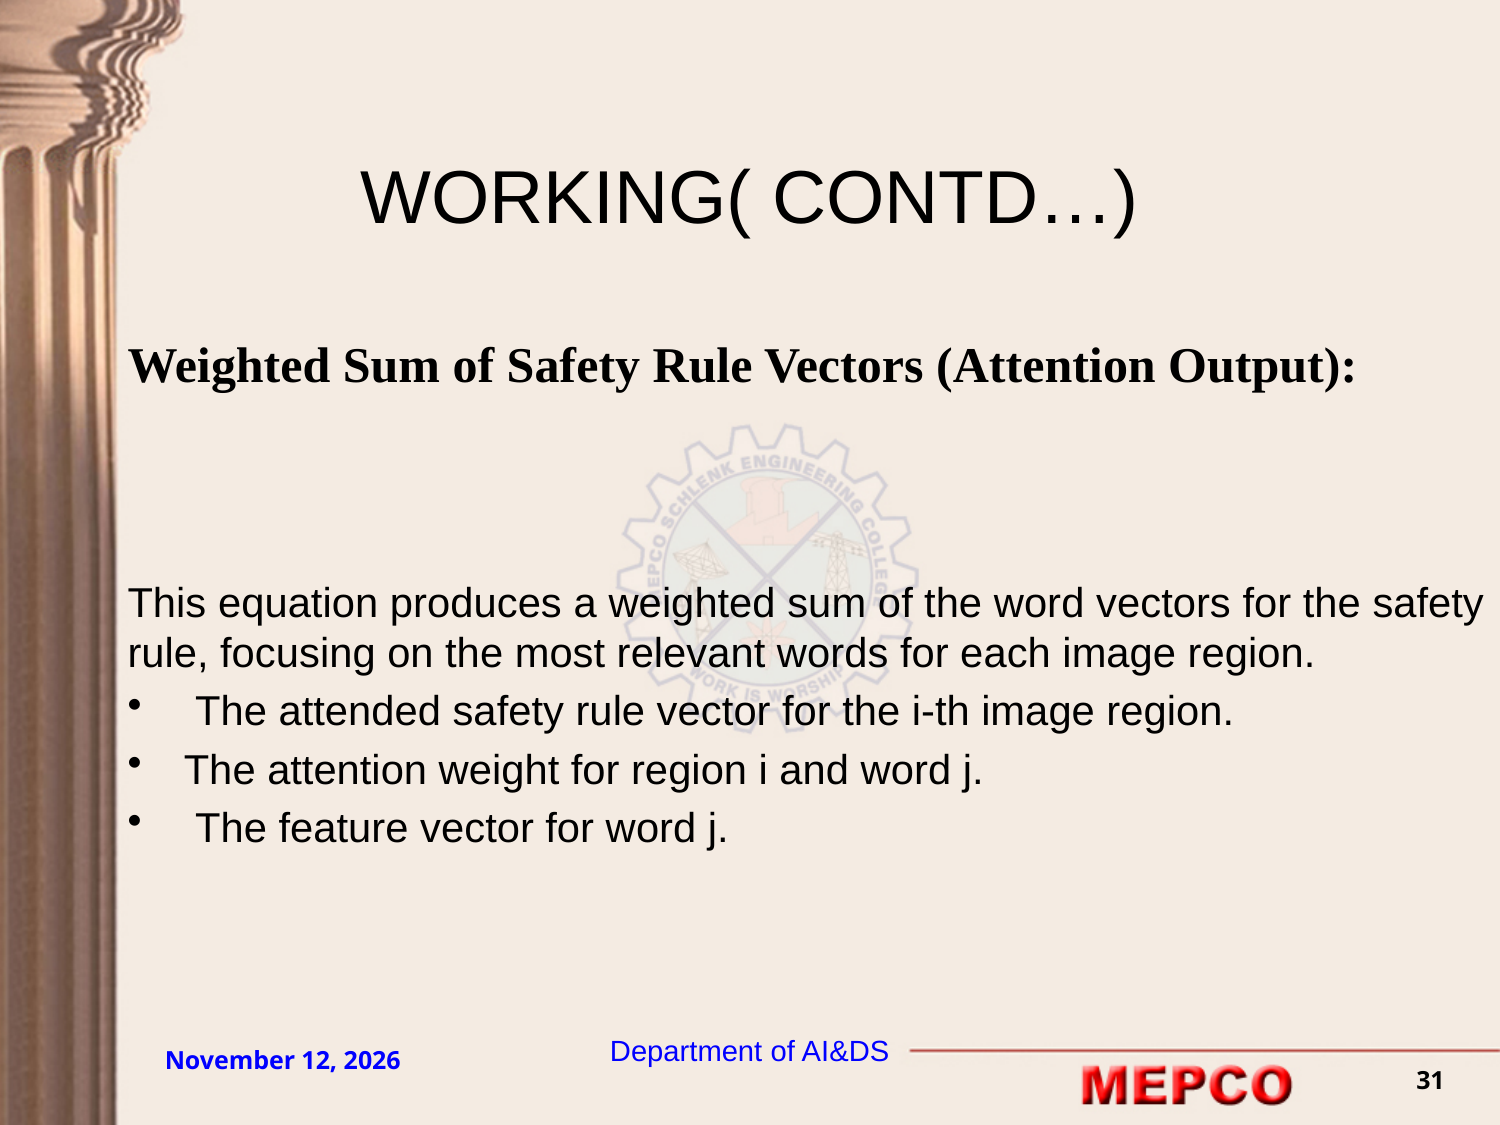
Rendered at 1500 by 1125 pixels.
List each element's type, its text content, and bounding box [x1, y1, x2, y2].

picture [0, 0, 1500, 1125]
title WORKING( CONTD…) [112, 99, 1388, 288]
footer Department of AI&DS [512, 1024, 988, 1101]
